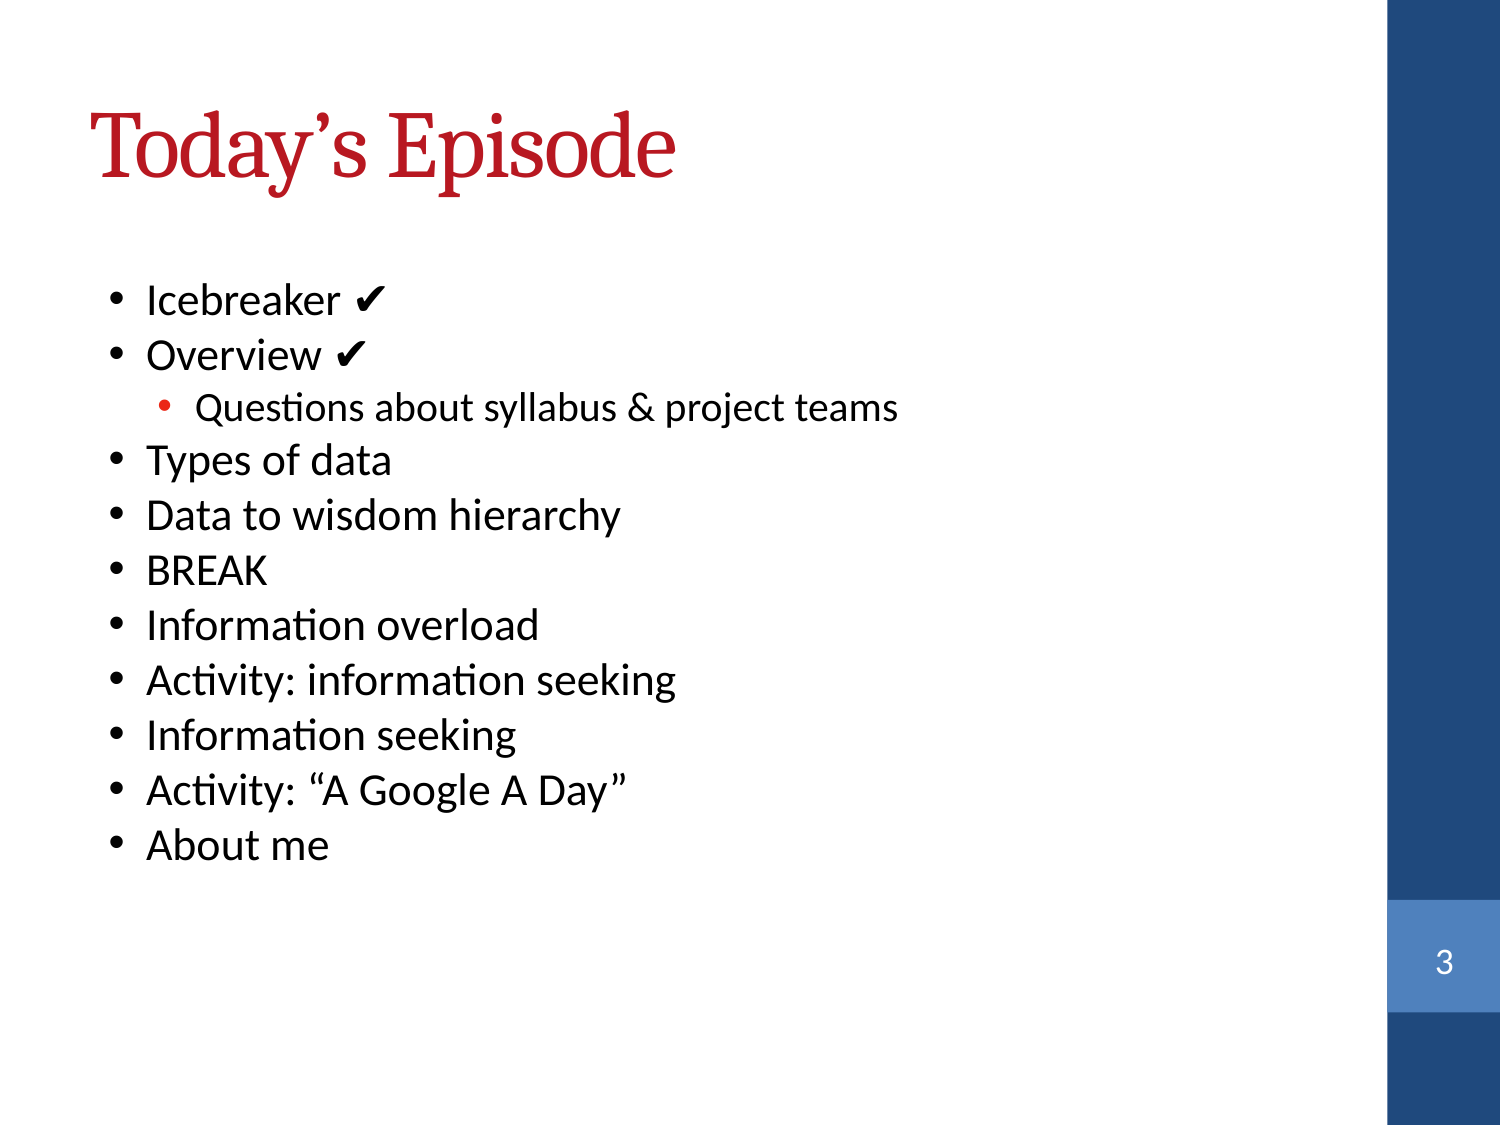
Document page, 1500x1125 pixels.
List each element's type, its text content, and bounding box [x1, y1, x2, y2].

text_box Today’s Episode [74, 45, 1325, 233]
text_box <number> [1399, 926, 1490, 992]
text_box Icebreaker ✔️ Overview ✔️ Questions about syllabus & project teams Types of data Data to wisdom hierarchy BREAK Information overload Activity: information seeking Information seeking Activity: “A Google A Day” About me [74, 262, 1325, 1050]
